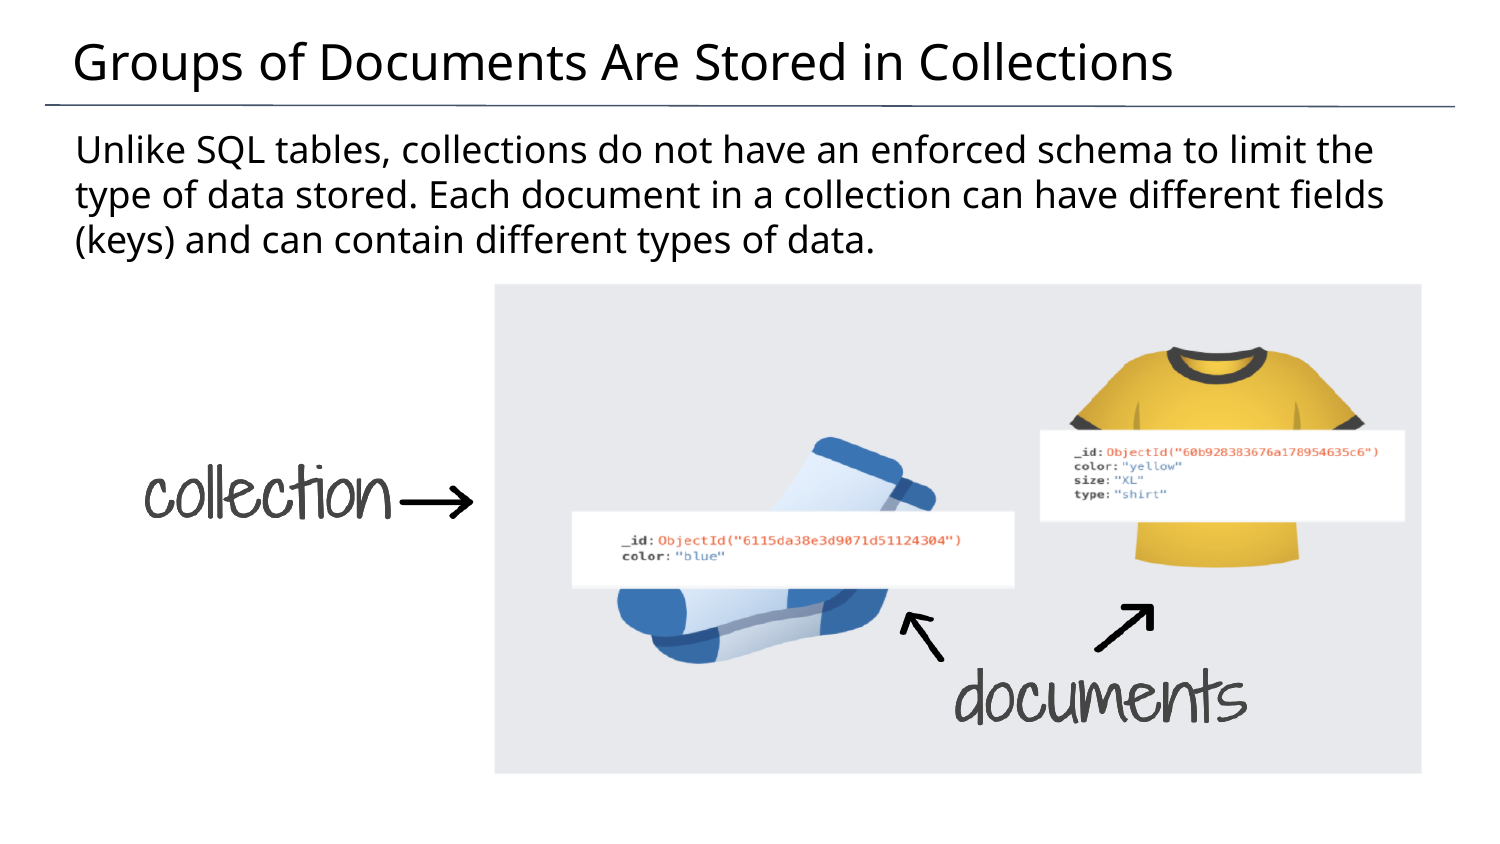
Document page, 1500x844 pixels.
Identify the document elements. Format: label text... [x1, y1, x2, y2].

subtitle Unlike SQL tables, collections do not have an enforced schema to limit the type of data stored. Each document in a collection can have different fields (keys) and can contain different types of data. [0, 110, 1500, 171]
title Groups of Documents Are Stored in Collections [0, 0, 1500, 88]
picture [3, 231, 1497, 844]
